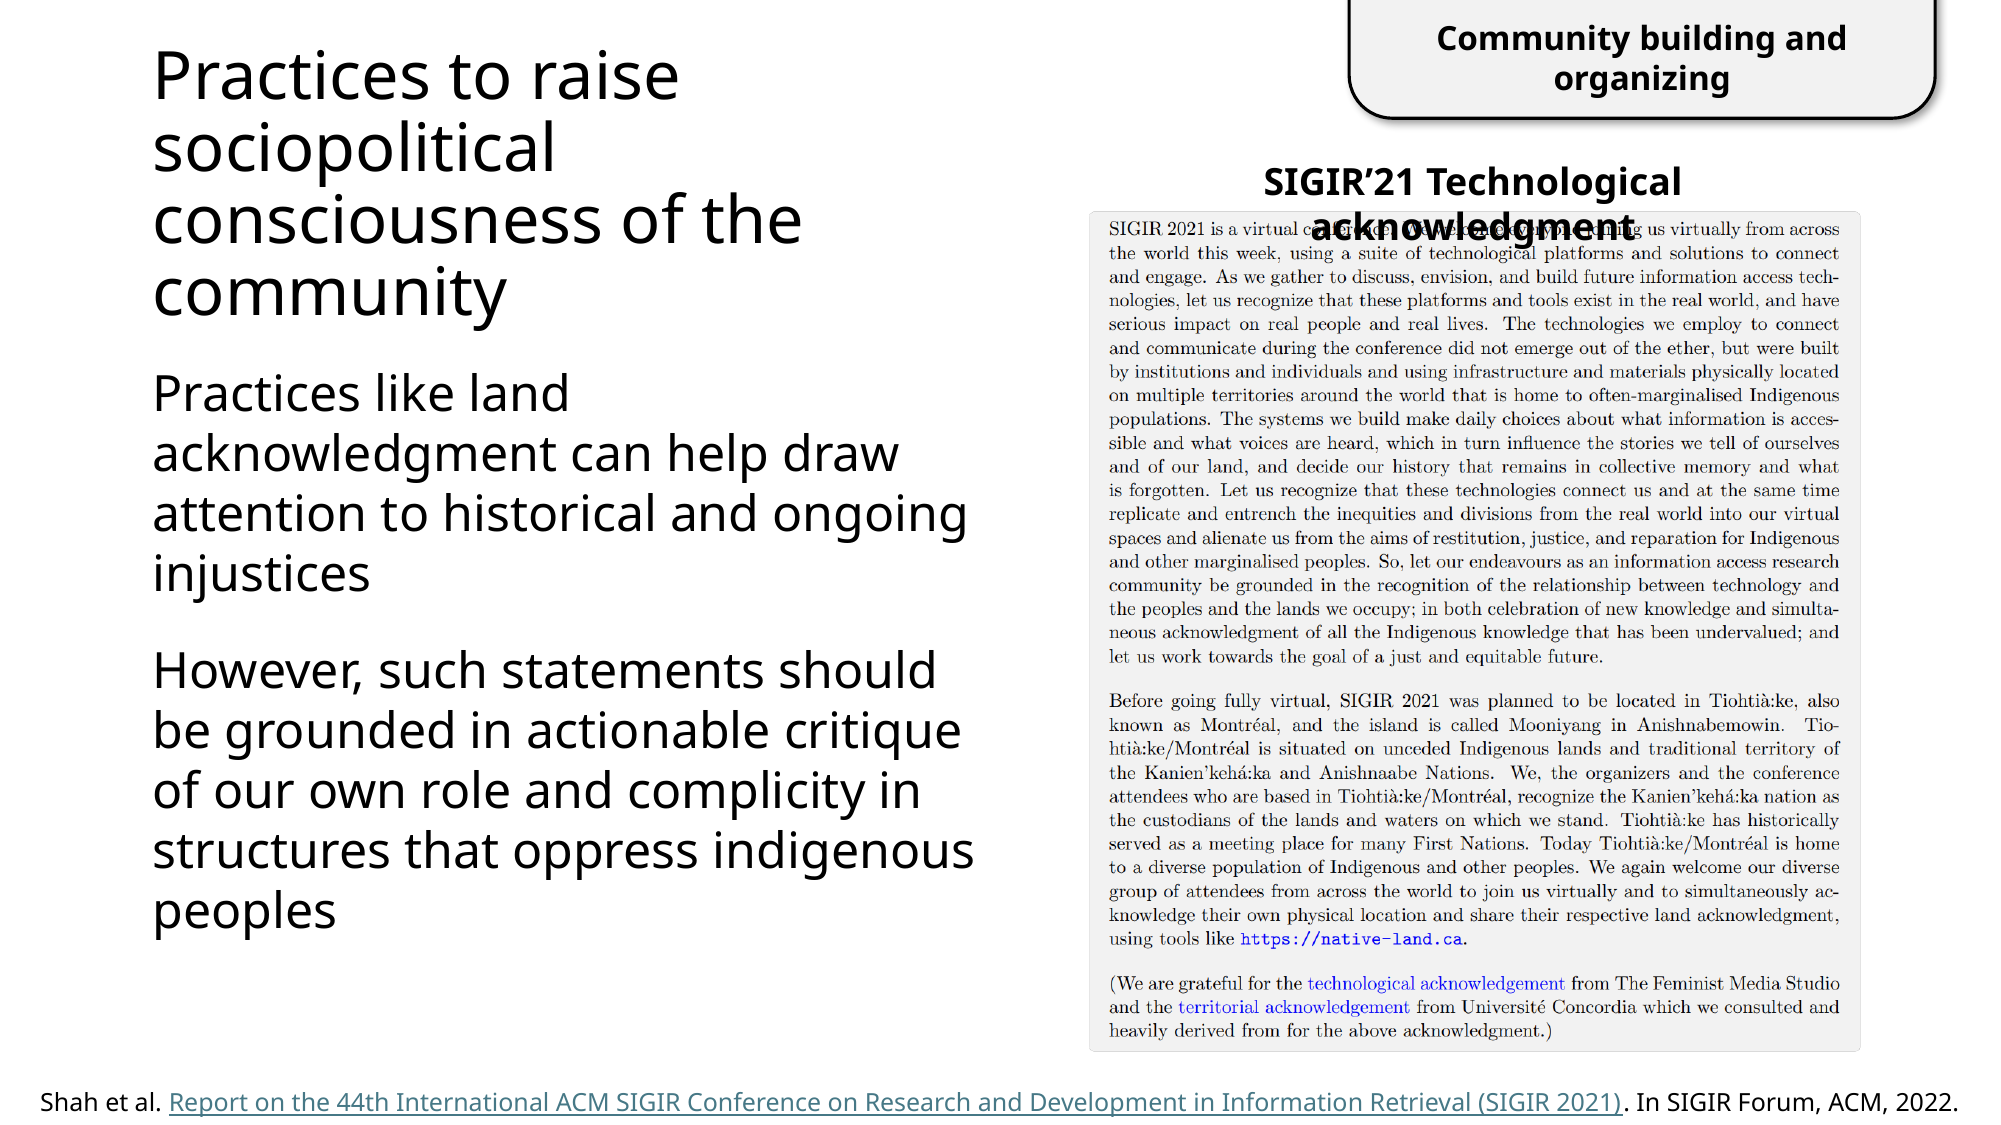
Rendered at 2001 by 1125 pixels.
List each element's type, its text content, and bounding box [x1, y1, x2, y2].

title Practices to raise sociopolitical consciousness of the community [137, 75, 1000, 337]
list Practices like land acknowledgment can help draw attention to historical and ongoing injustices However, such statements should be grounded in actionable critique of our own role and complicity in structures that oppress indigenous peoples [137, 337, 1000, 963]
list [1081, 205, 1866, 1056]
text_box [1348, 0, 1936, 119]
text_box SIGIR’21 Technological acknowledgment [1081, 150, 1865, 205]
text_box Shah et al. Report on the 44th International ACM SIGIR Conference on Research and Development in Information Retrieval (SIGIR 2021). In SIGIR Forum, ACM, 2022. [0, 1079, 2000, 1125]
